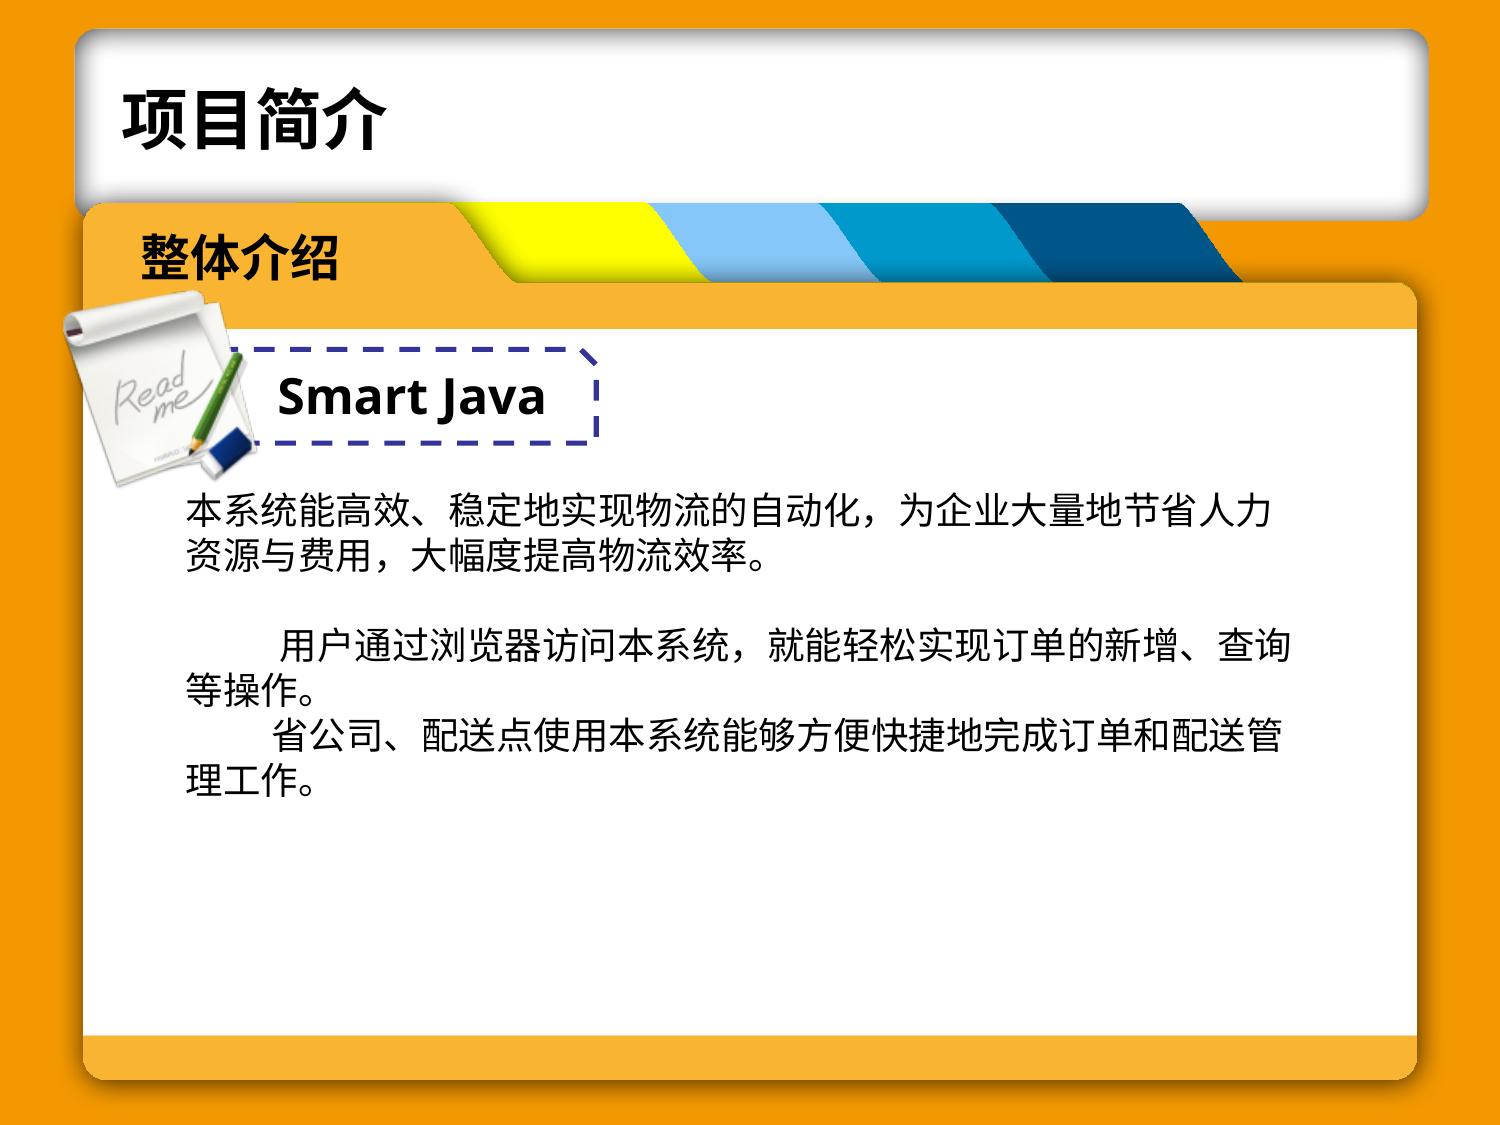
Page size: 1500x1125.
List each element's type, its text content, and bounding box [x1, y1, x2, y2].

text_box 本系统能高效、稳定地实现物流的自动化，为企业大量地节省人力资源与费用，大幅度提高物流效率。 用户通过浏览器访问本系统，就能轻松实现订单的新增、查询等操作。 省公司、配送点使用本系统能够方便快捷地完成订单和配送管理工作。 [171, 479, 1317, 810]
picture [0, 0, 1500, 1125]
text_box 项目简介 [106, 70, 404, 165]
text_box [62, 290, 597, 492]
text_box 整体介绍 [125, 218, 356, 289]
